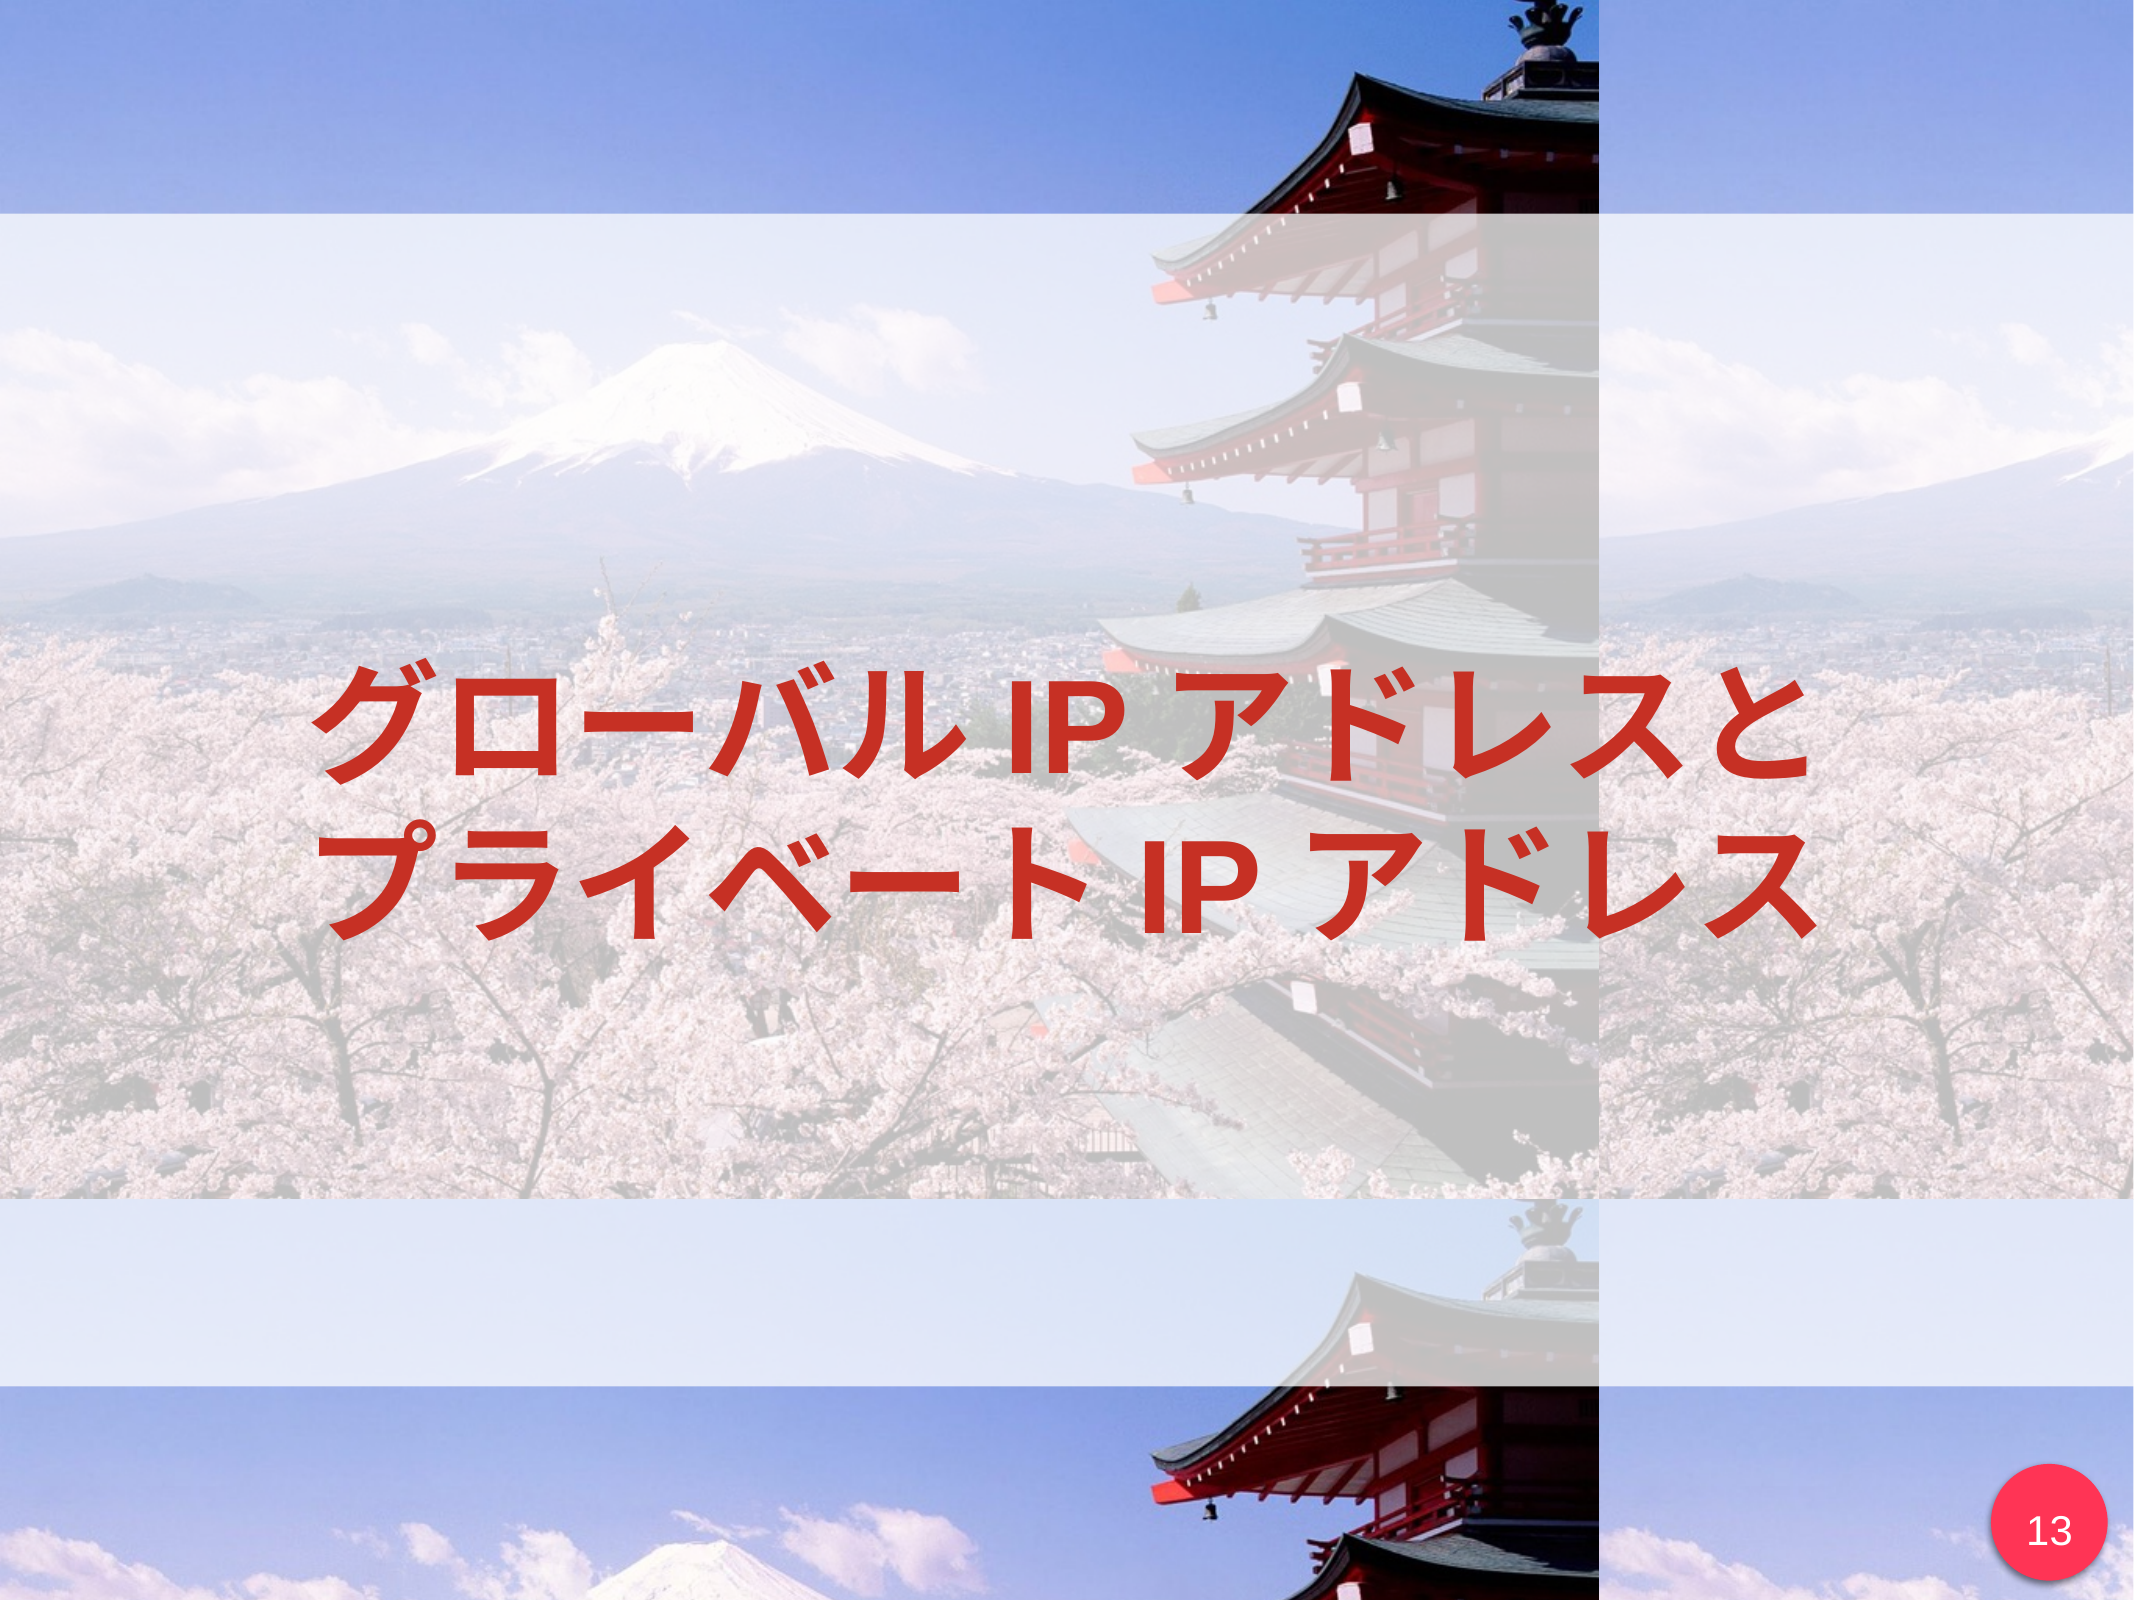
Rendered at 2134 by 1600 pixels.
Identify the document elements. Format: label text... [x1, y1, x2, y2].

title グローバルIPアドレスと プライベートIPアドレス [208, 529, 1925, 1071]
slide_number 13 [2012, 1495, 2087, 1554]
picture [0, 1387, 2134, 1600]
picture [0, 0, 2134, 213]
